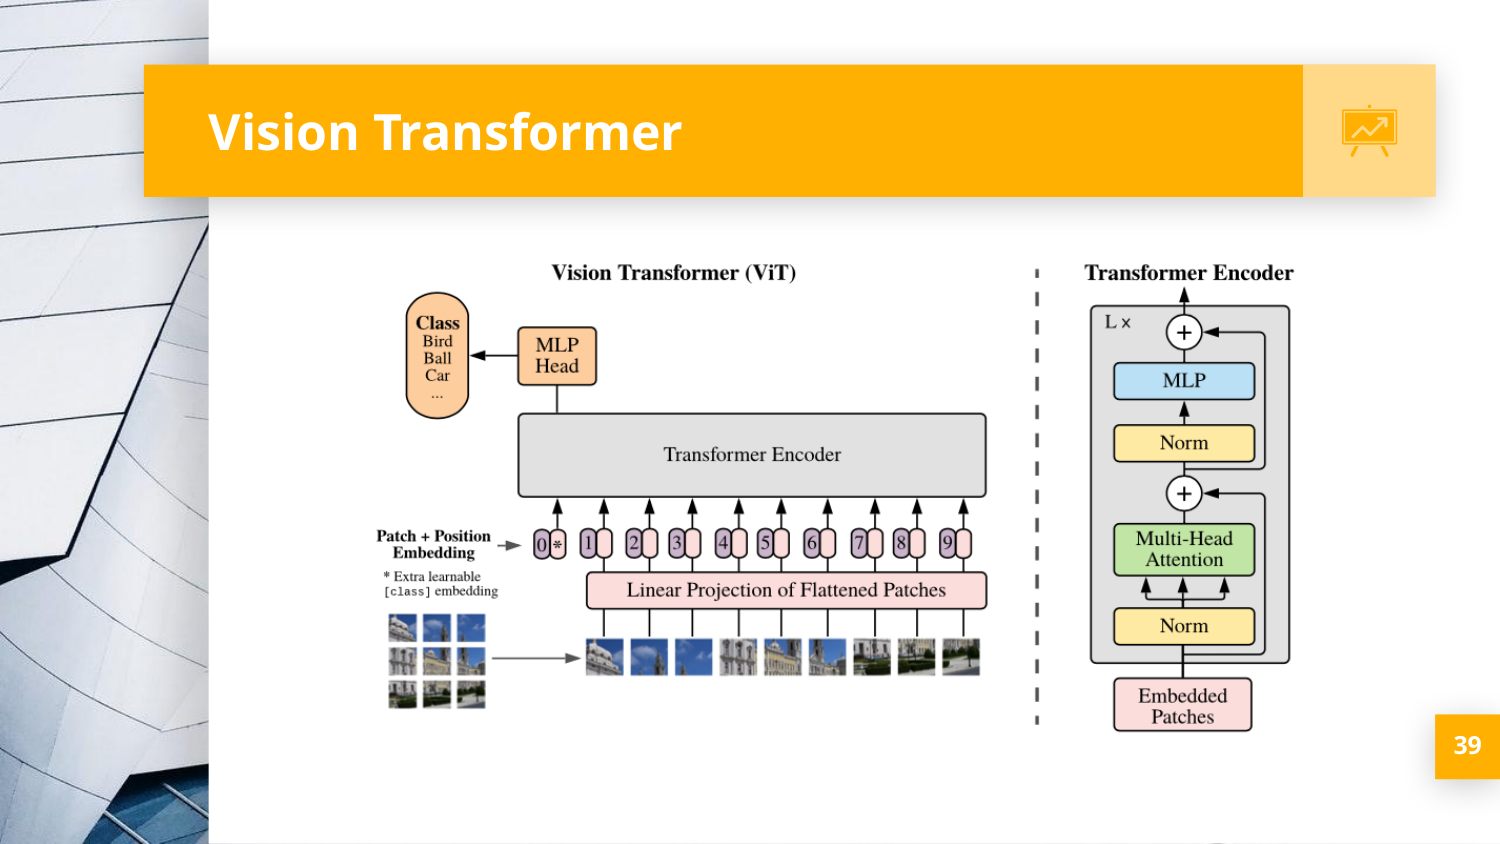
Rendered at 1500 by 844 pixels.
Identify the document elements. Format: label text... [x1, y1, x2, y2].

title Vision Transformer [193, 64, 1300, 197]
picture [364, 237, 1343, 748]
slide_number ‹#› [1435, 714, 1500, 780]
picture [0, 0, 208, 844]
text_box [1341, 104, 1398, 157]
